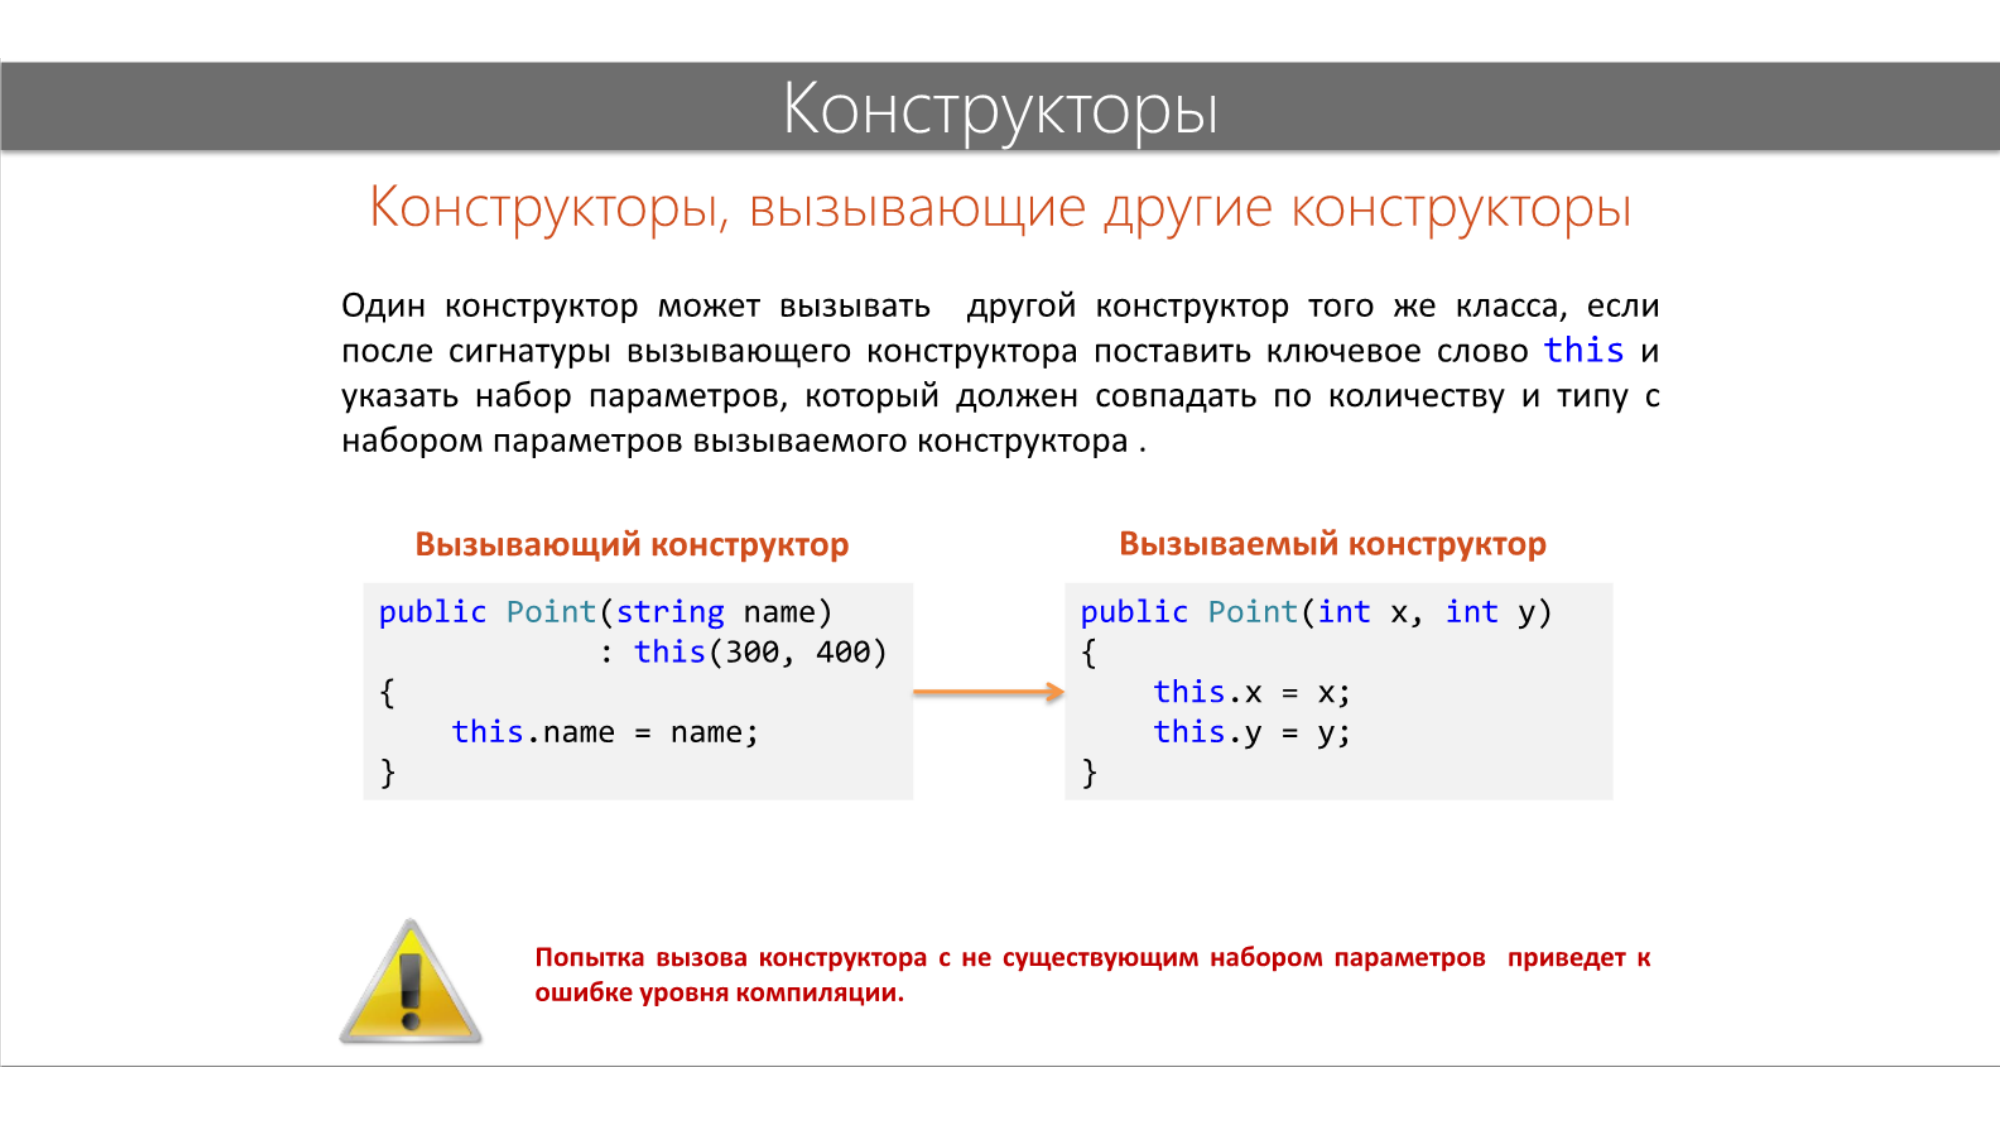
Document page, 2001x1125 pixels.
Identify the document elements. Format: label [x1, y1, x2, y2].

picture [0, 58, 2000, 1068]
